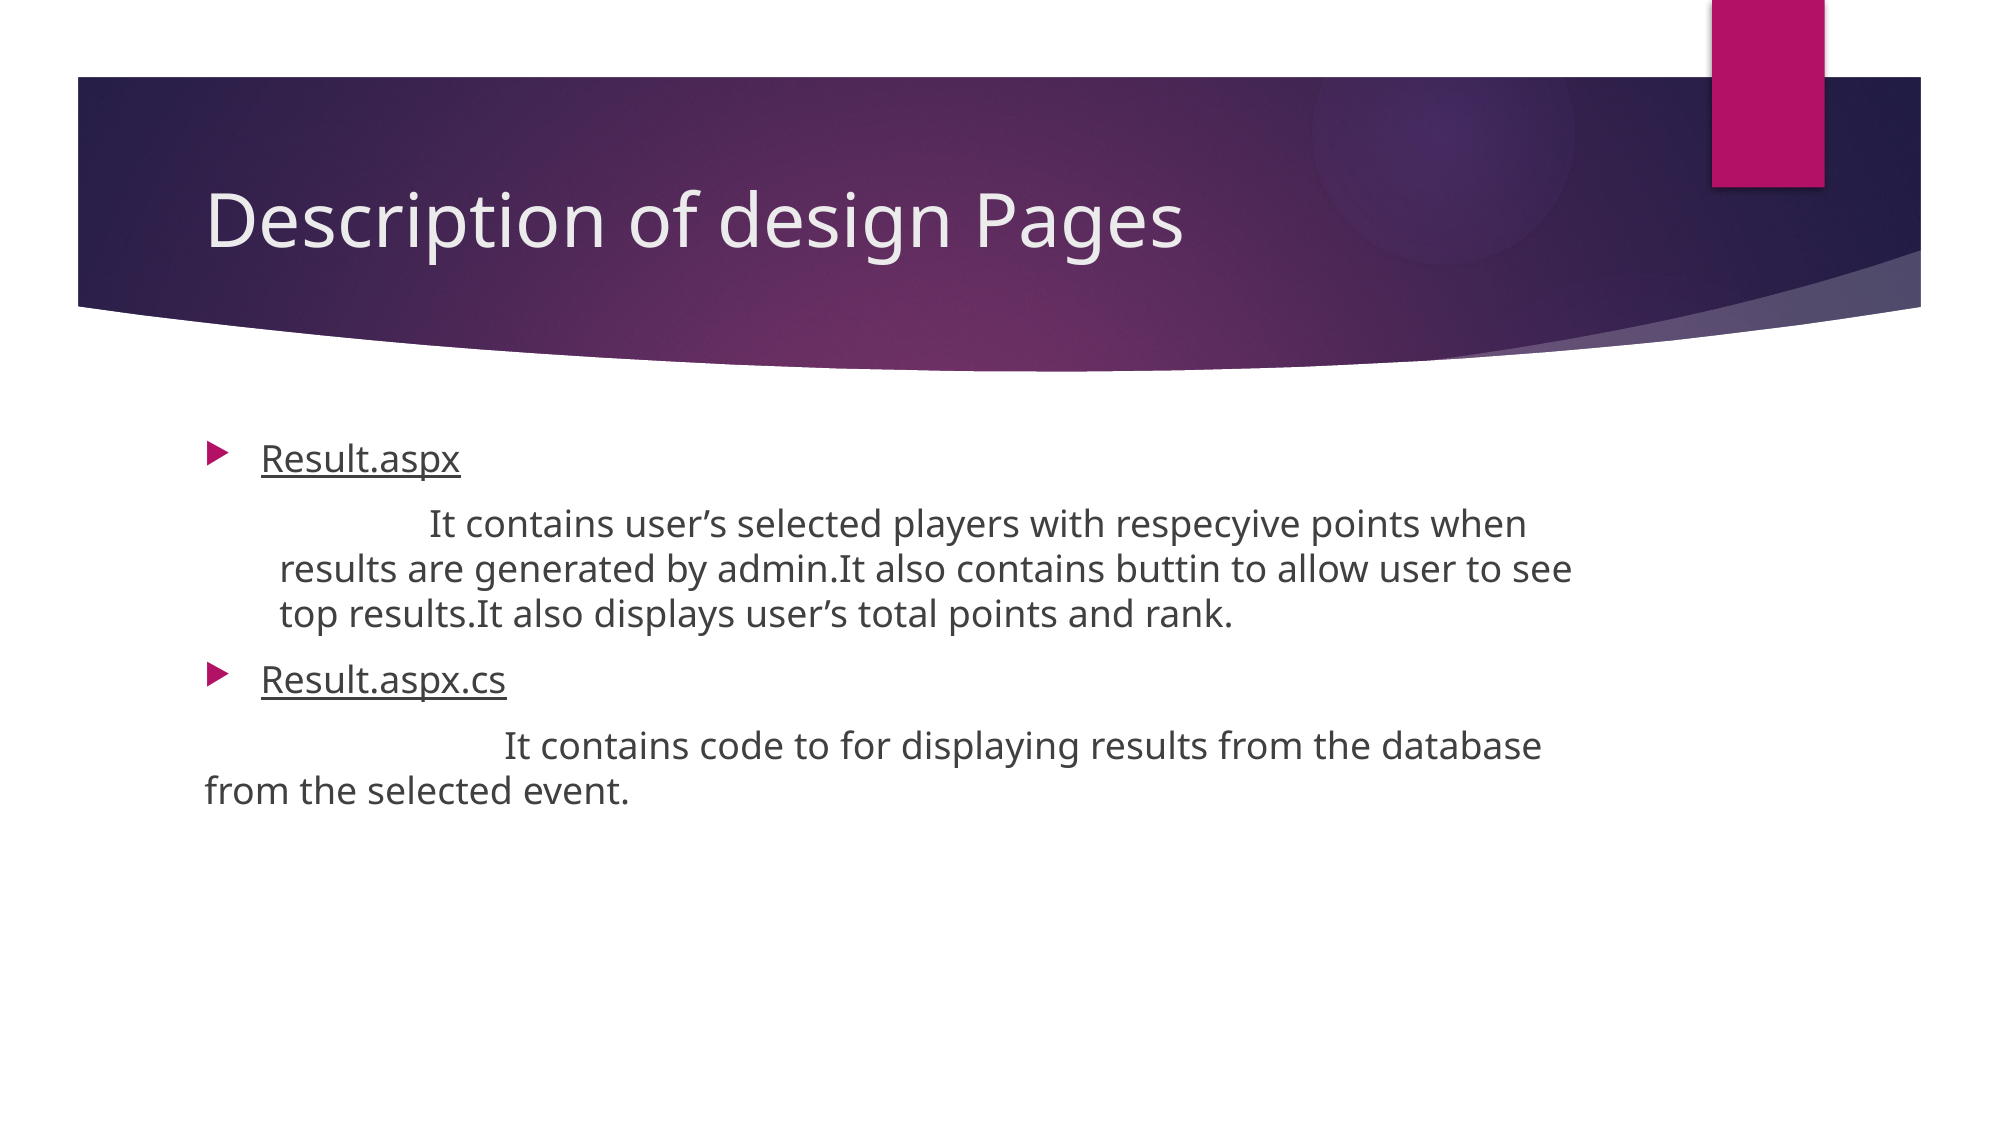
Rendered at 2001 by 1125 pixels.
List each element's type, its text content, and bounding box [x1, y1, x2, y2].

list Result.aspx It contains user’s selected players with respecyive points when results are generated by admin.It also contains buttin to allow user to see top results.It also displays user’s total points and rank. Result.aspx.cs It contains code to for displaying results from the database from the selected event. [189, 427, 1638, 988]
title Description of design Pages [189, 159, 1627, 276]
